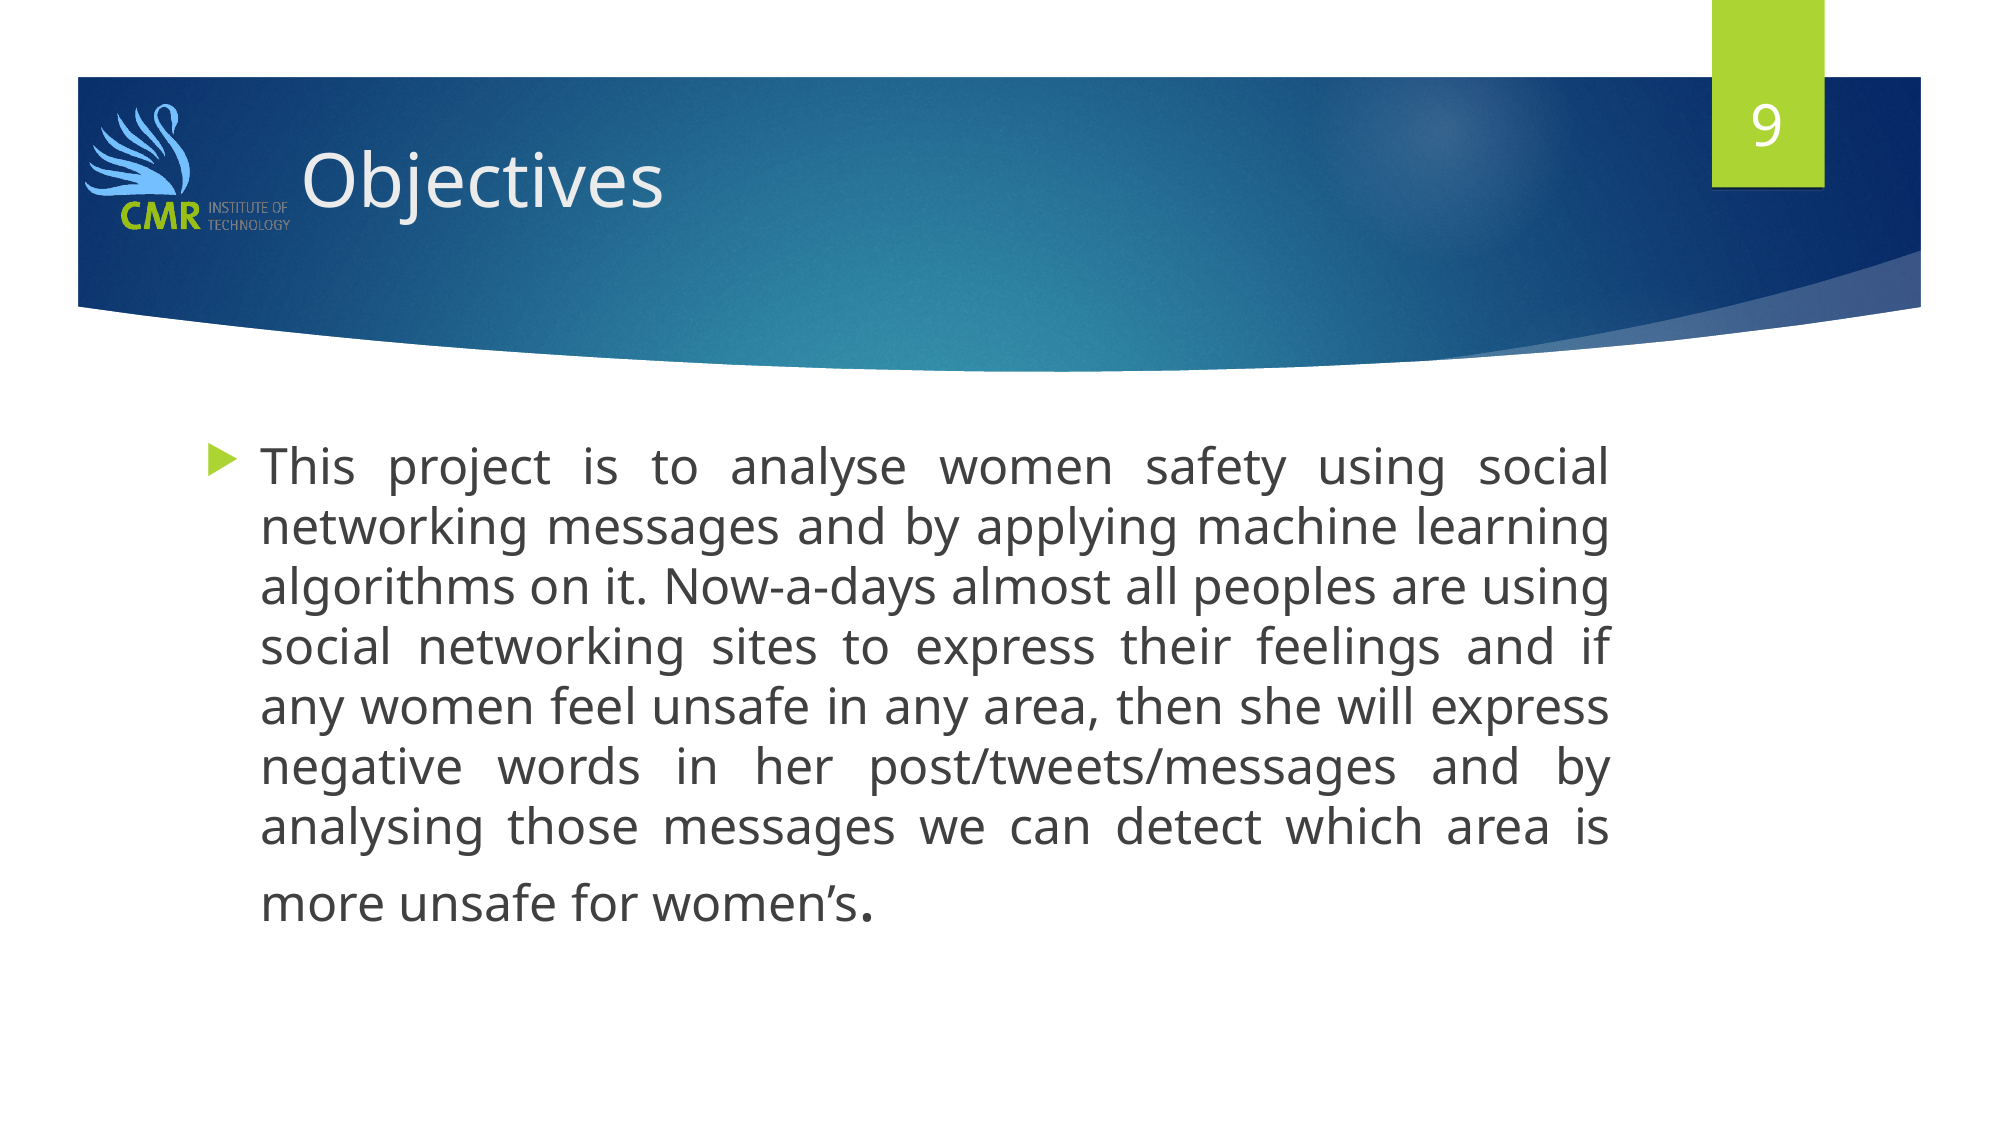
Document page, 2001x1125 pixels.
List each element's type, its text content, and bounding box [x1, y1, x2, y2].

text_box 9 [1698, 48, 1836, 175]
picture [79, 78, 1920, 371]
title Objectives [285, 119, 1699, 236]
list This project is to analyse women safety using social networking messages and by applying machine learning algorithms on it. Now-a-days almost all peoples are using social networking sites to express their feelings and if any women feel unsafe in any area, then she will express negative words in her post/tweets/messages and by analysing those messages we can detect which area is more unsafe for women’s. [189, 427, 1627, 988]
